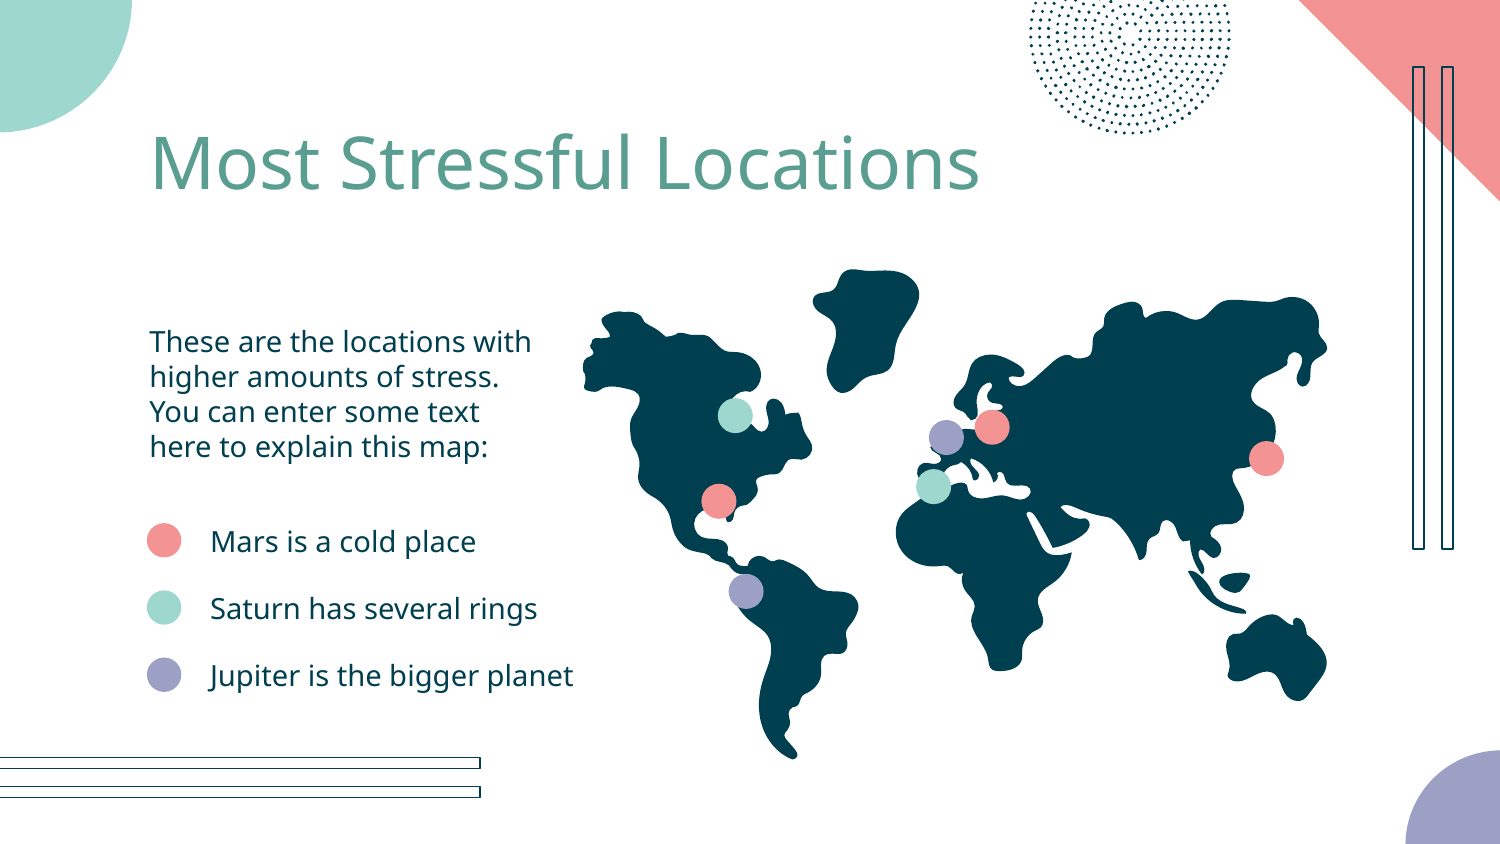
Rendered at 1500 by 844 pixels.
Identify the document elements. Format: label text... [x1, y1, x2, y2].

subtitle Saturn has several rings [195, 575, 577, 640]
subtitle Mars is a cold place [195, 507, 577, 573]
title Most Stressful Locations [134, 113, 1366, 208]
text_box [146, 590, 182, 625]
text_box [146, 523, 182, 558]
subtitle These are the locations with higher amounts of stress. You can enter some text here to explain this map: [134, 308, 549, 470]
text_box [146, 657, 182, 692]
subtitle Jupiter is the bigger planet [195, 642, 577, 708]
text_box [582, 269, 1329, 760]
